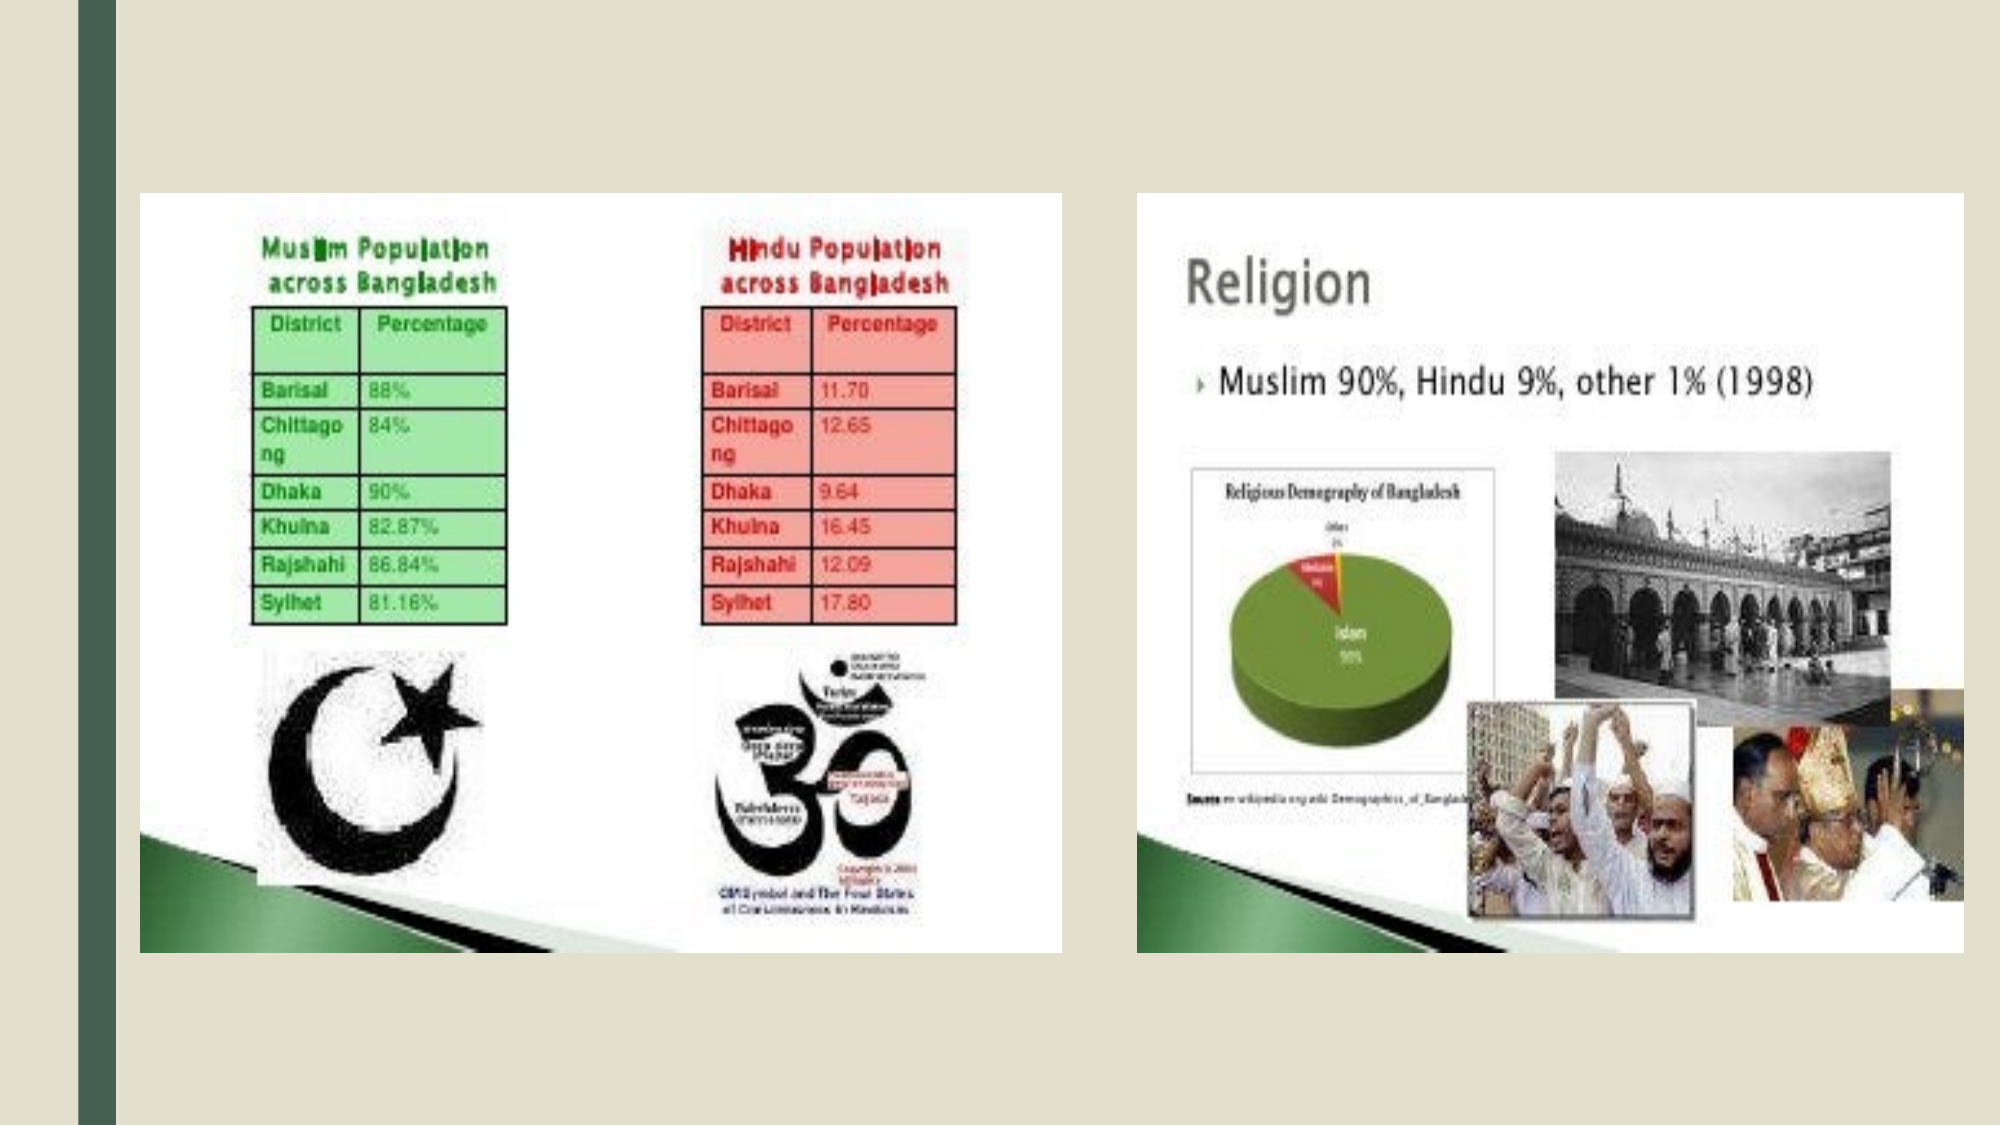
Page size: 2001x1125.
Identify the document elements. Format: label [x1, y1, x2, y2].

picture [140, 193, 1062, 953]
picture [1137, 193, 1964, 953]
